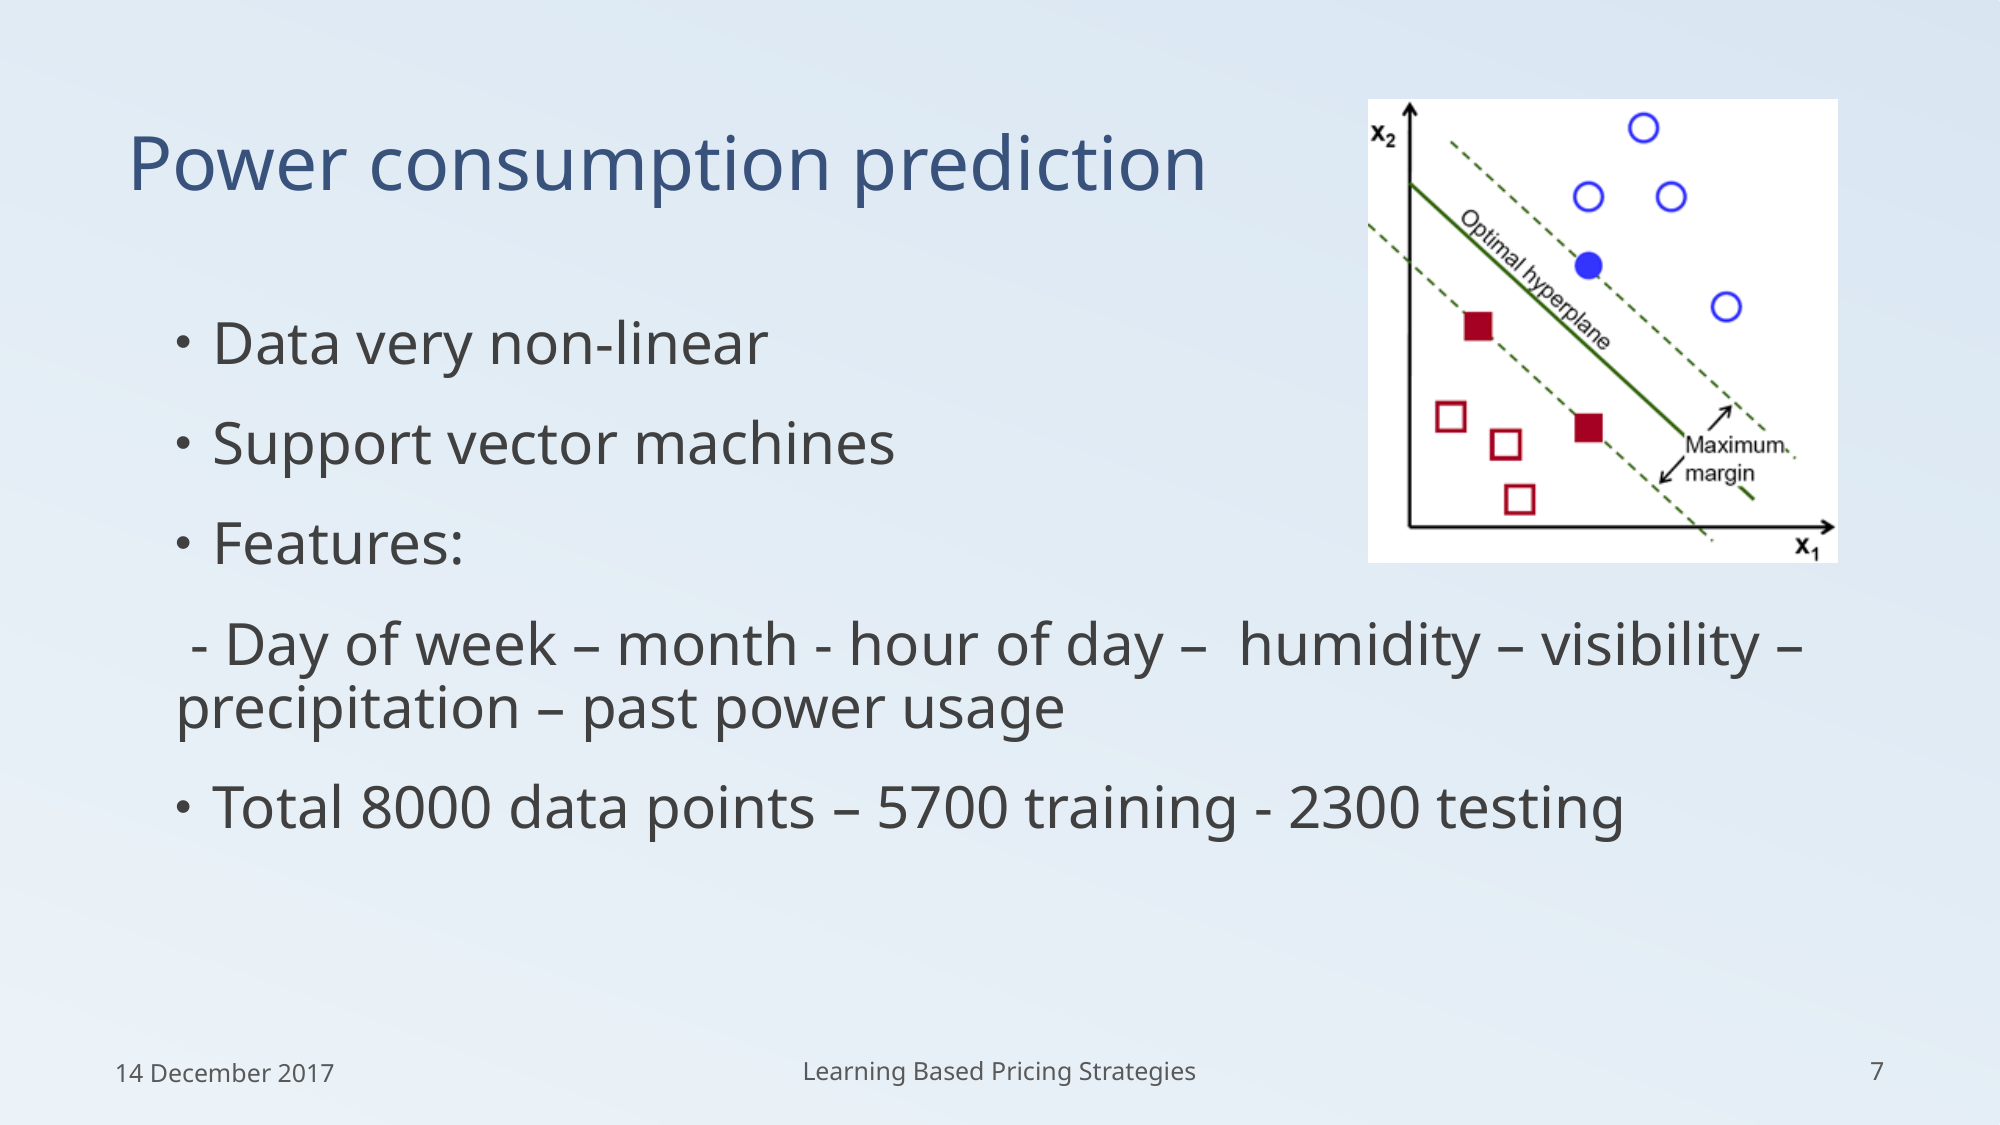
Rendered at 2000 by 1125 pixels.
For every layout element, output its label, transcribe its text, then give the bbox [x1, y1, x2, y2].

list Data very non-linear Support vector machines Features: - Day of week – month - hour of day – humidity – visibility – precipitation – past power usage Total 8000 data points – 5700 training - 2300 testing [160, 306, 1848, 994]
title Power consumption prediction [112, 37, 1912, 213]
slide_number 7 [1432, 1042, 1900, 1103]
footer Learning Based Pricing Strategies [683, 1042, 1317, 1103]
picture [1368, 99, 1838, 563]
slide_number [99, 1042, 567, 1103]
